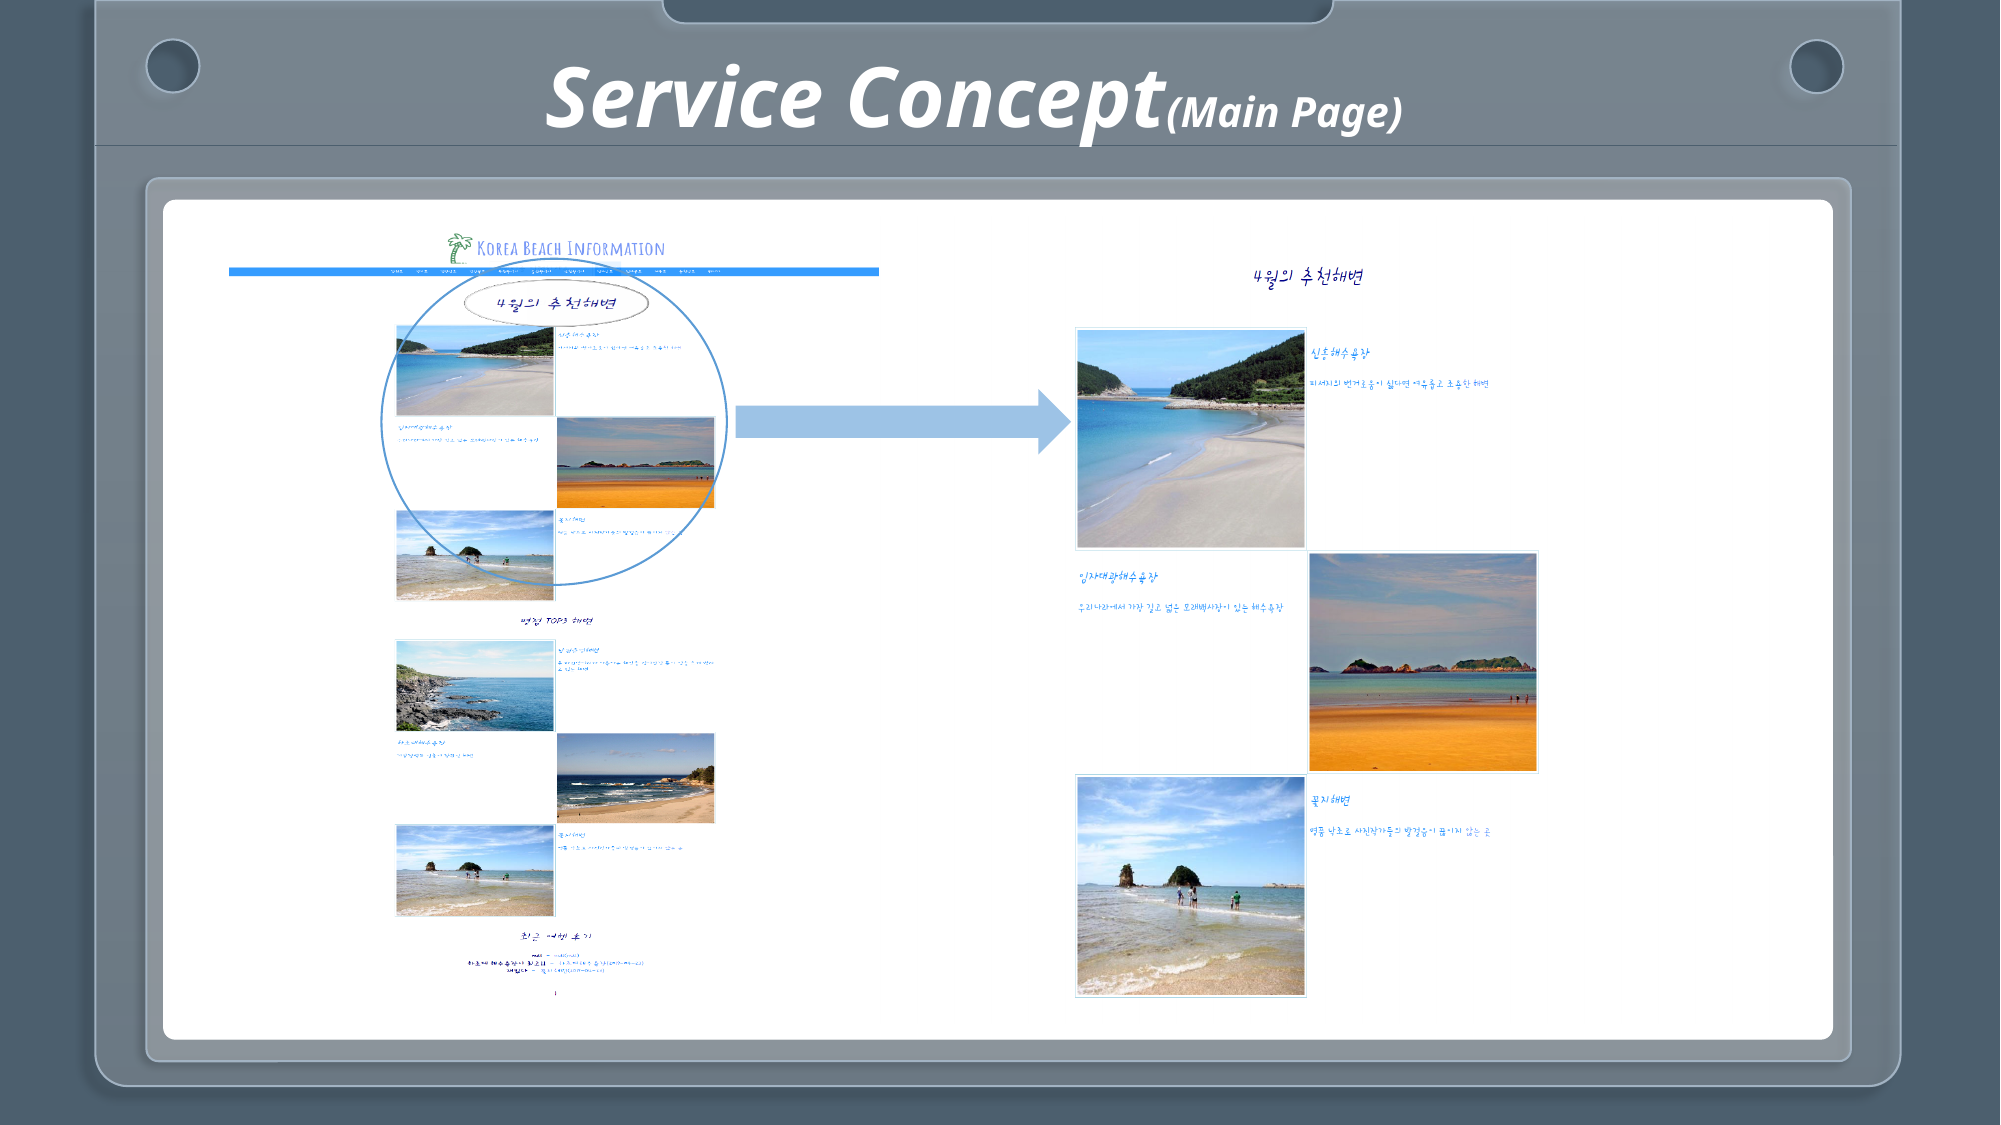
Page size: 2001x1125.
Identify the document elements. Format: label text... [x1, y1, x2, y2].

text_box [94, 0, 1902, 1088]
picture [229, 216, 1770, 1032]
text_box Service Concept(Main Page) [484, 146, 1465, 152]
text_box [162, 199, 1834, 1041]
text_box Service Concept(Main Page) [484, 0, 1465, 145]
text_box [145, 177, 1852, 1063]
